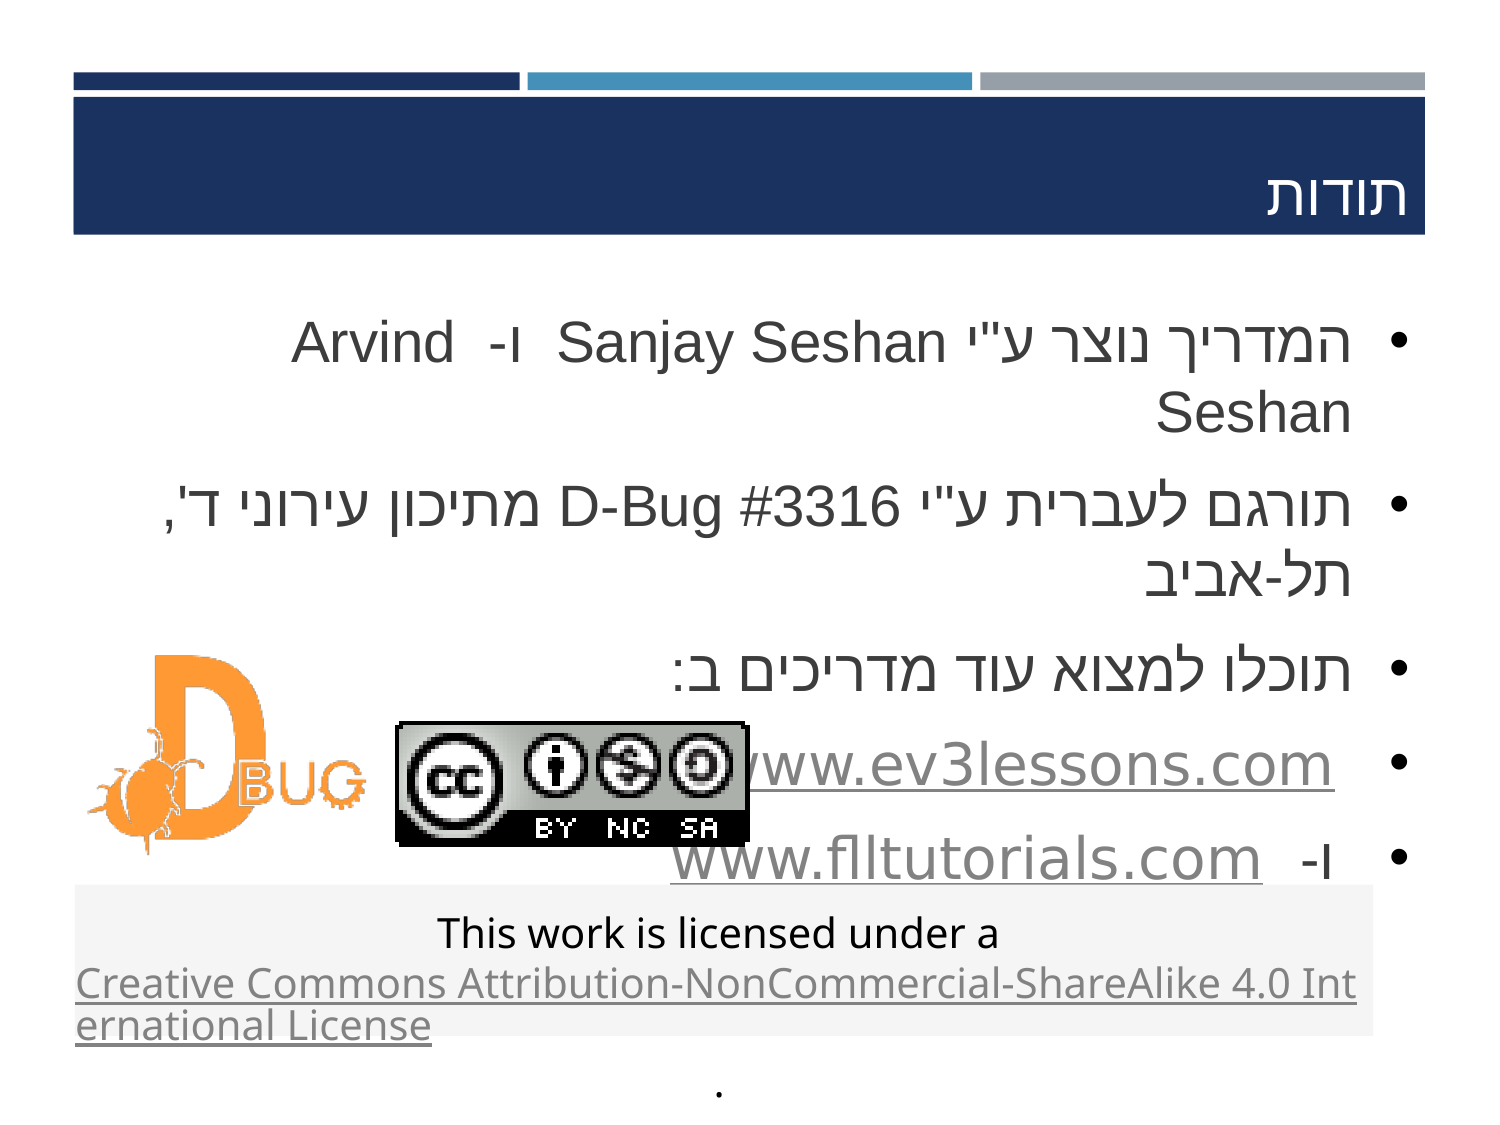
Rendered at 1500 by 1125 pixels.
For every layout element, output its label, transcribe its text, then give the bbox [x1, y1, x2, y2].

text_box This work is licensed under a Creative Commons Attribution-NonCommercial-ShareAlike 4.0 International License. [74, 884, 1374, 1036]
list המדריך נוצר ע"י Sanjay Seshan ו- Arvind Seshan תורגם לעברית ע"י D-Bug #3316 מתיכון עירוני ד', תל-אביב תוכלו למצוא עוד מדריכים ב: www.ev3lessons.com ו- www.flltutorials.com [73, 296, 1425, 1012]
title תודות [73, 96, 1425, 235]
picture [58, 626, 751, 885]
